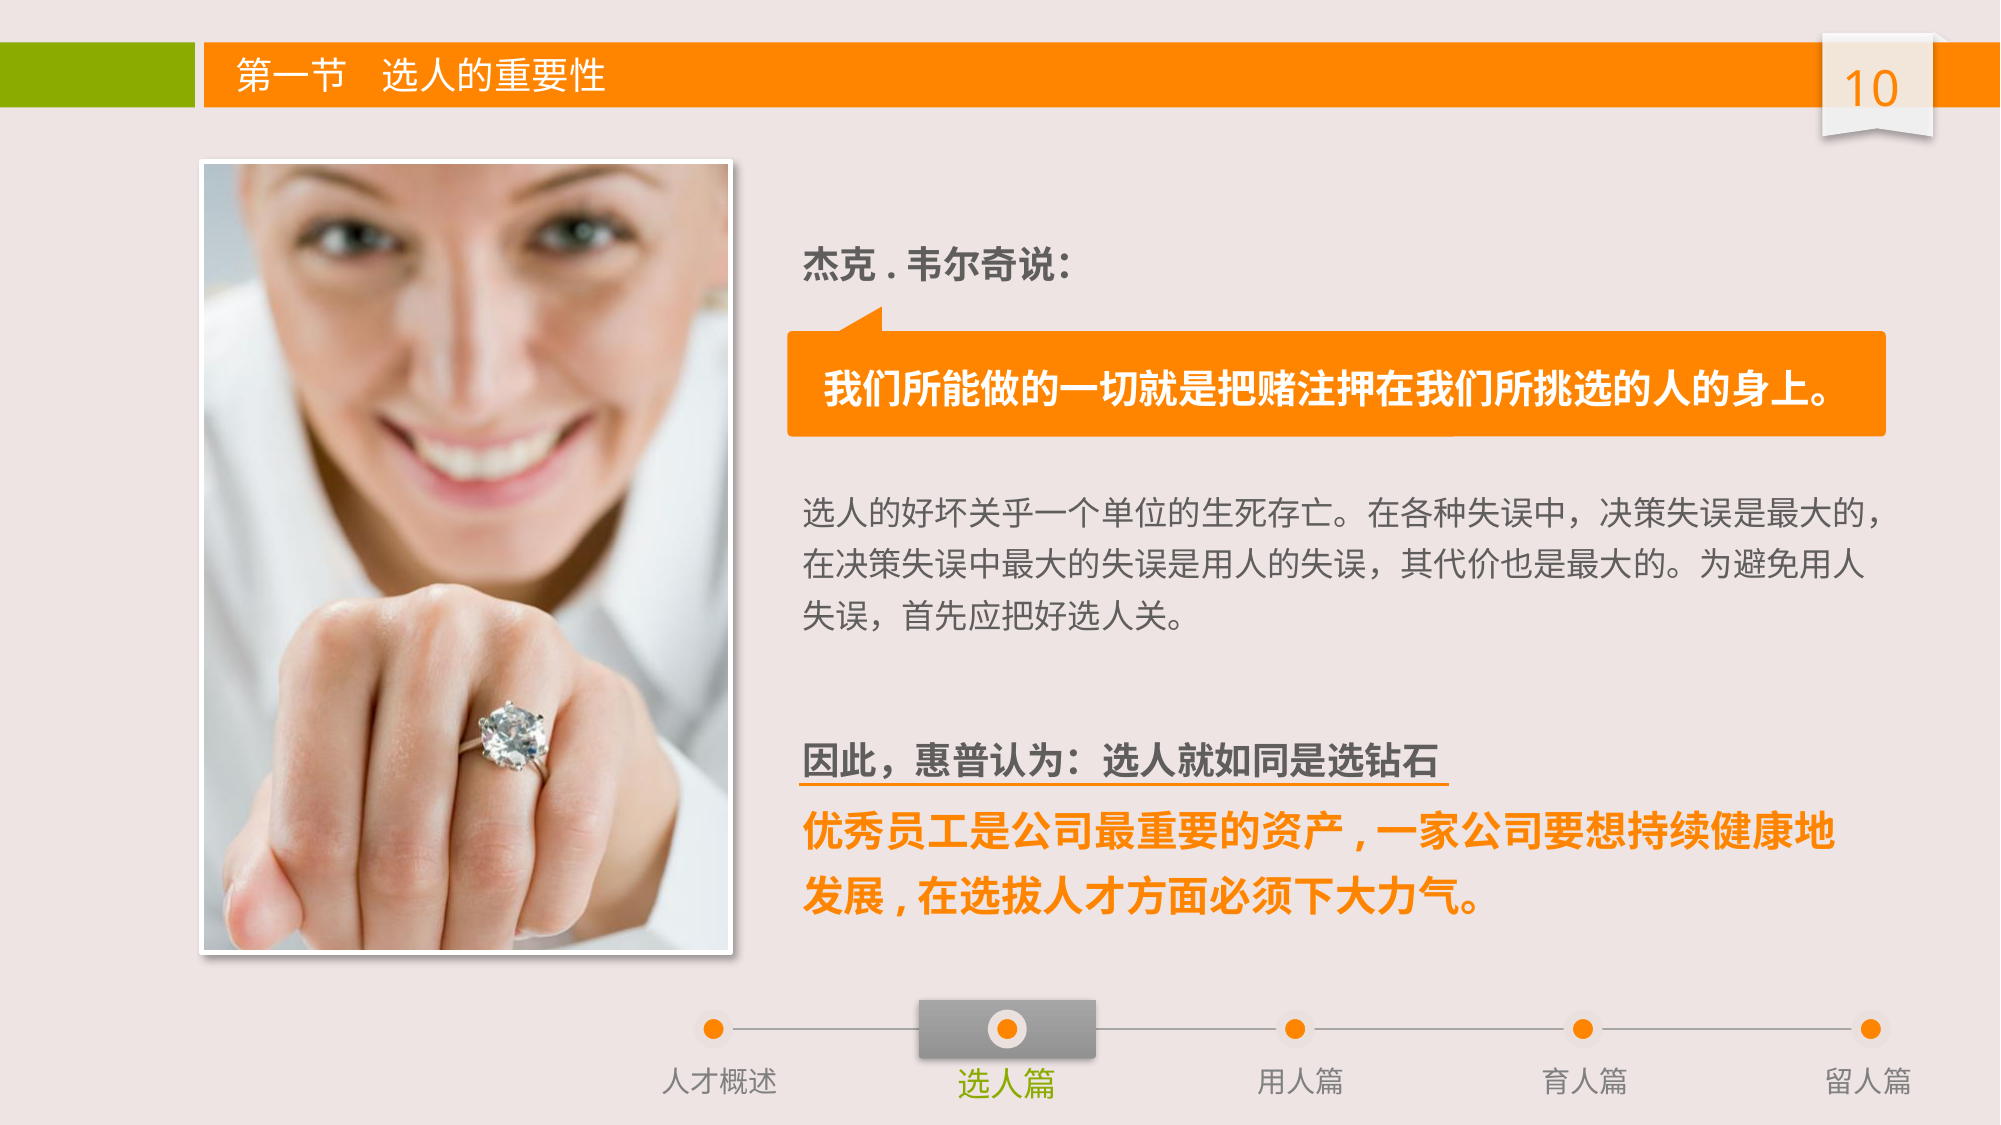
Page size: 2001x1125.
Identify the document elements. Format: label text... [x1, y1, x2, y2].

picture [203, 163, 729, 951]
text_box 选人的好坏关乎一个单位的生死存亡。在各种失误中，决策失误是最大的，在决策失误中最大的失误是用人的失误，其代价也是最大的。为避免用人失误，首先应把好选人关。 [787, 472, 1886, 643]
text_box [787, 306, 1887, 437]
text_box 优秀员工是公司最重要的资产,一家公司要想持续健康地发展,在选拔人才方面必须下大力气。 [787, 782, 1886, 928]
text_box 第一节 选人的重要性 [220, 44, 977, 105]
text_box 杰克.韦尔奇说： [787, 220, 1886, 294]
text_box 因此，惠普认为：选人就如同是选钻石 [787, 715, 1886, 782]
